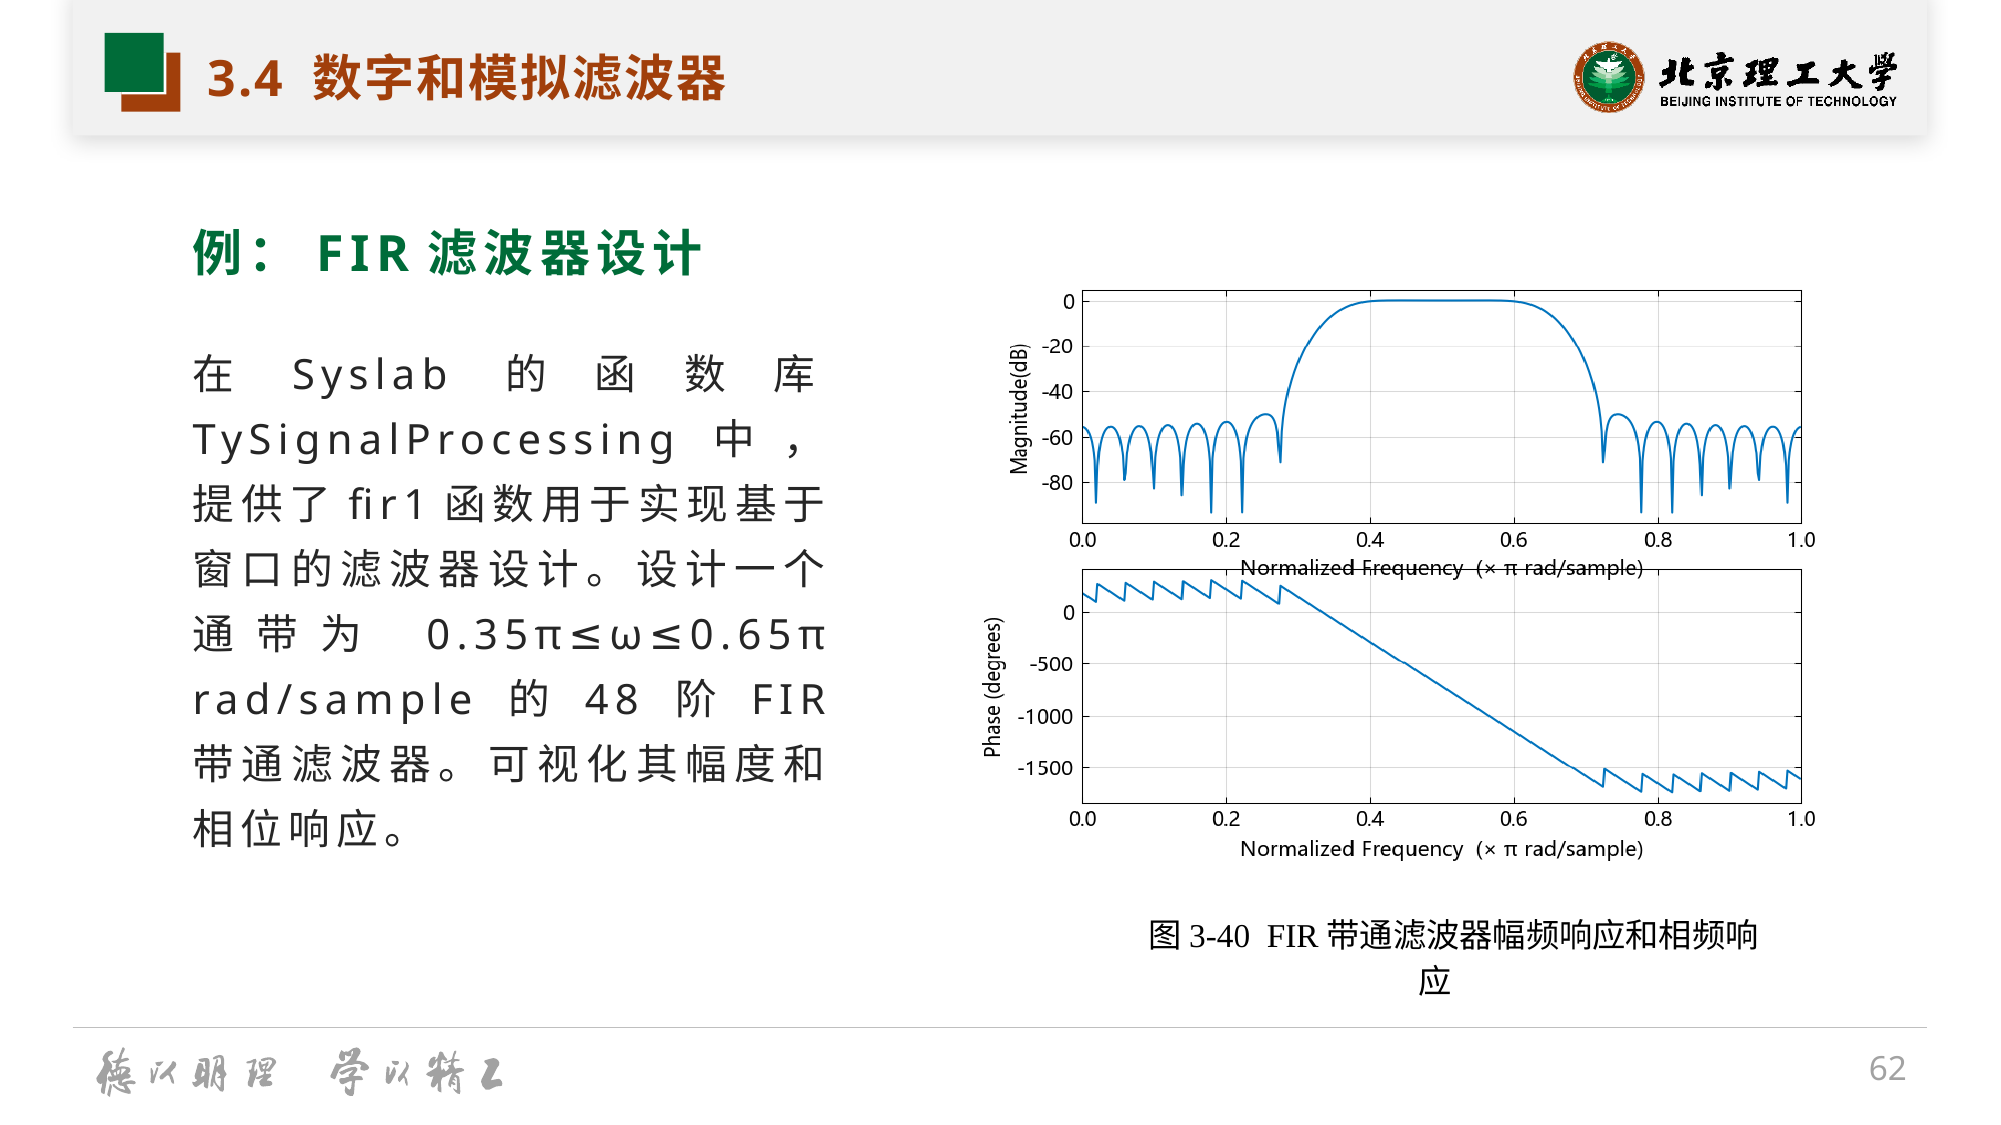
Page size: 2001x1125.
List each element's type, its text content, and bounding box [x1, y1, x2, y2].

picture [962, 242, 1890, 872]
text_box 图3-40 FIR带通滤波器幅频响应和相频响应 [1079, 901, 1791, 995]
title 3.4 数字和模拟滤波器 [192, 45, 1513, 115]
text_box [192, 203, 1080, 818]
picture [1573, 41, 1897, 113]
